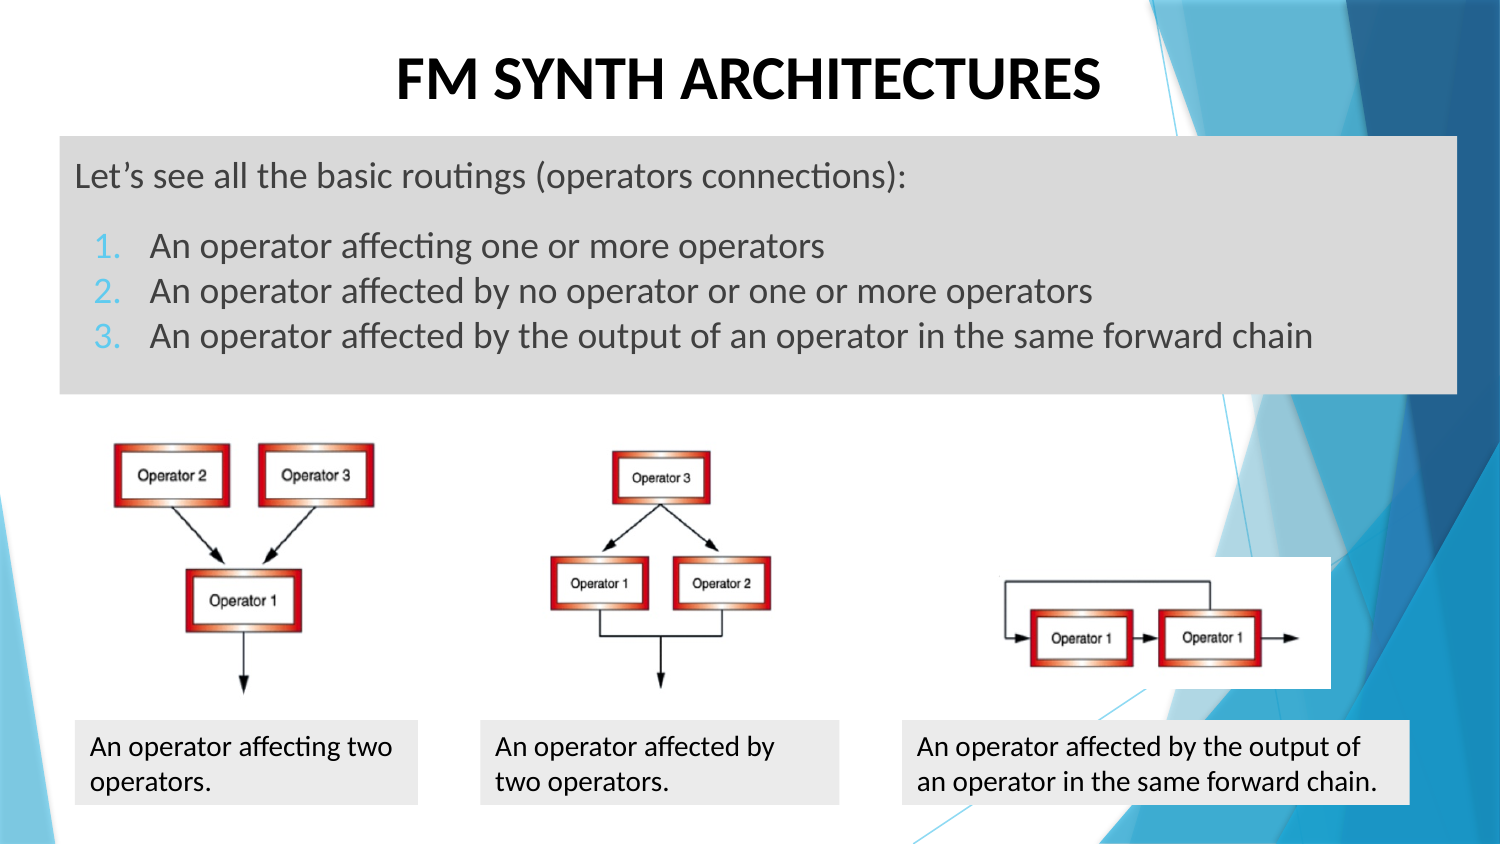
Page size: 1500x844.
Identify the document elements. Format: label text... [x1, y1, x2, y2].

picture [89, 414, 404, 722]
list Let’s see all the basic routings (operators connections): An operator affecting one or more operators An operator affected by no operator or one or more operators An operator affected by the output of an operator in the same forward chain [59, 136, 1458, 395]
picture [980, 556, 1332, 690]
text_box FM SYNTH ARCHITECTURES [261, 22, 1239, 128]
picture [519, 403, 801, 711]
text_box An operator affected by the output of an operator in the same forward chain. [902, 720, 1410, 805]
text_box An operator affected by two operators. [480, 720, 840, 805]
text_box An operator affecting two operators. [74, 720, 418, 805]
